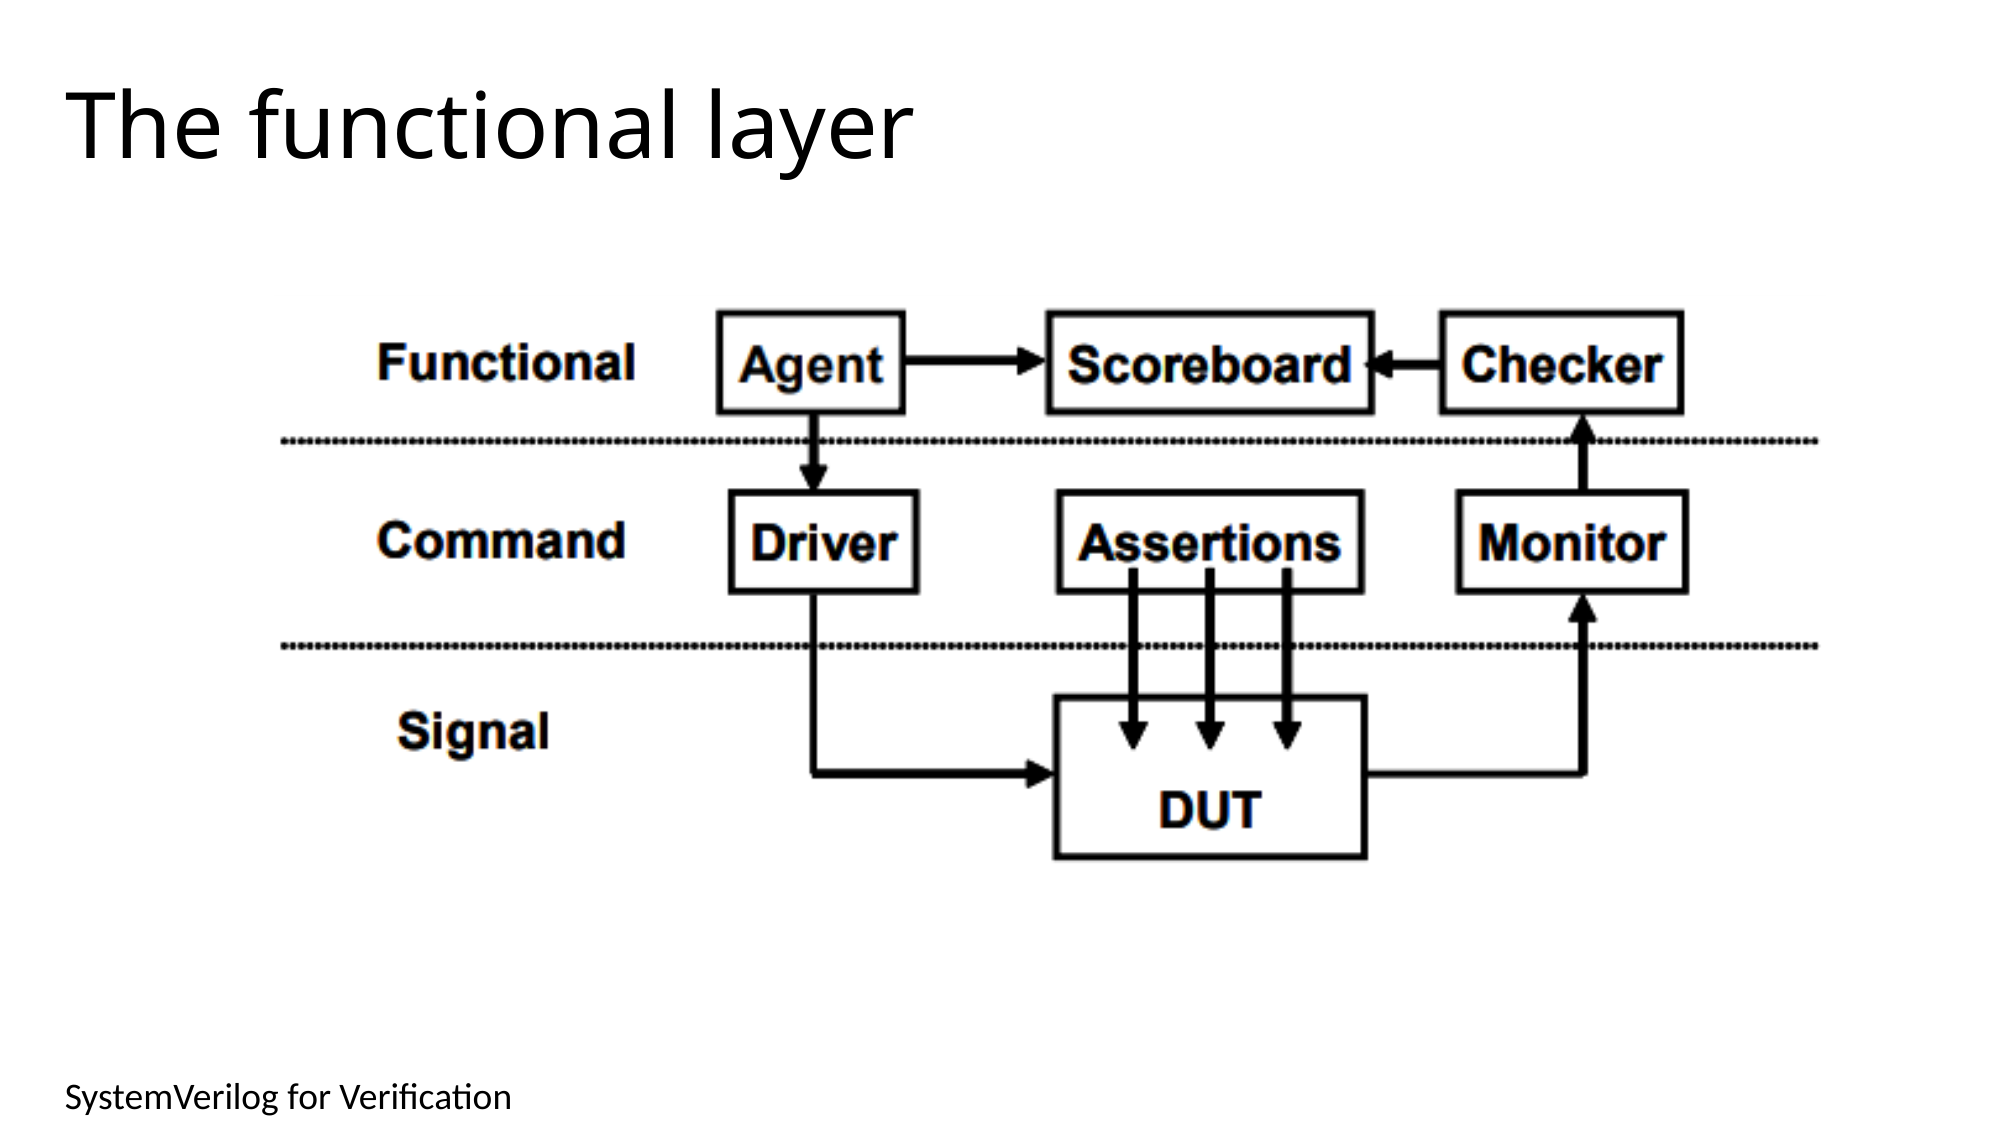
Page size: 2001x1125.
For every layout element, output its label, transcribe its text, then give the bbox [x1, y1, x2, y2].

text_box SystemVerilog for Verification [50, 1064, 1050, 1125]
picture [274, 294, 1826, 898]
title The functional layer [50, 19, 1775, 238]
